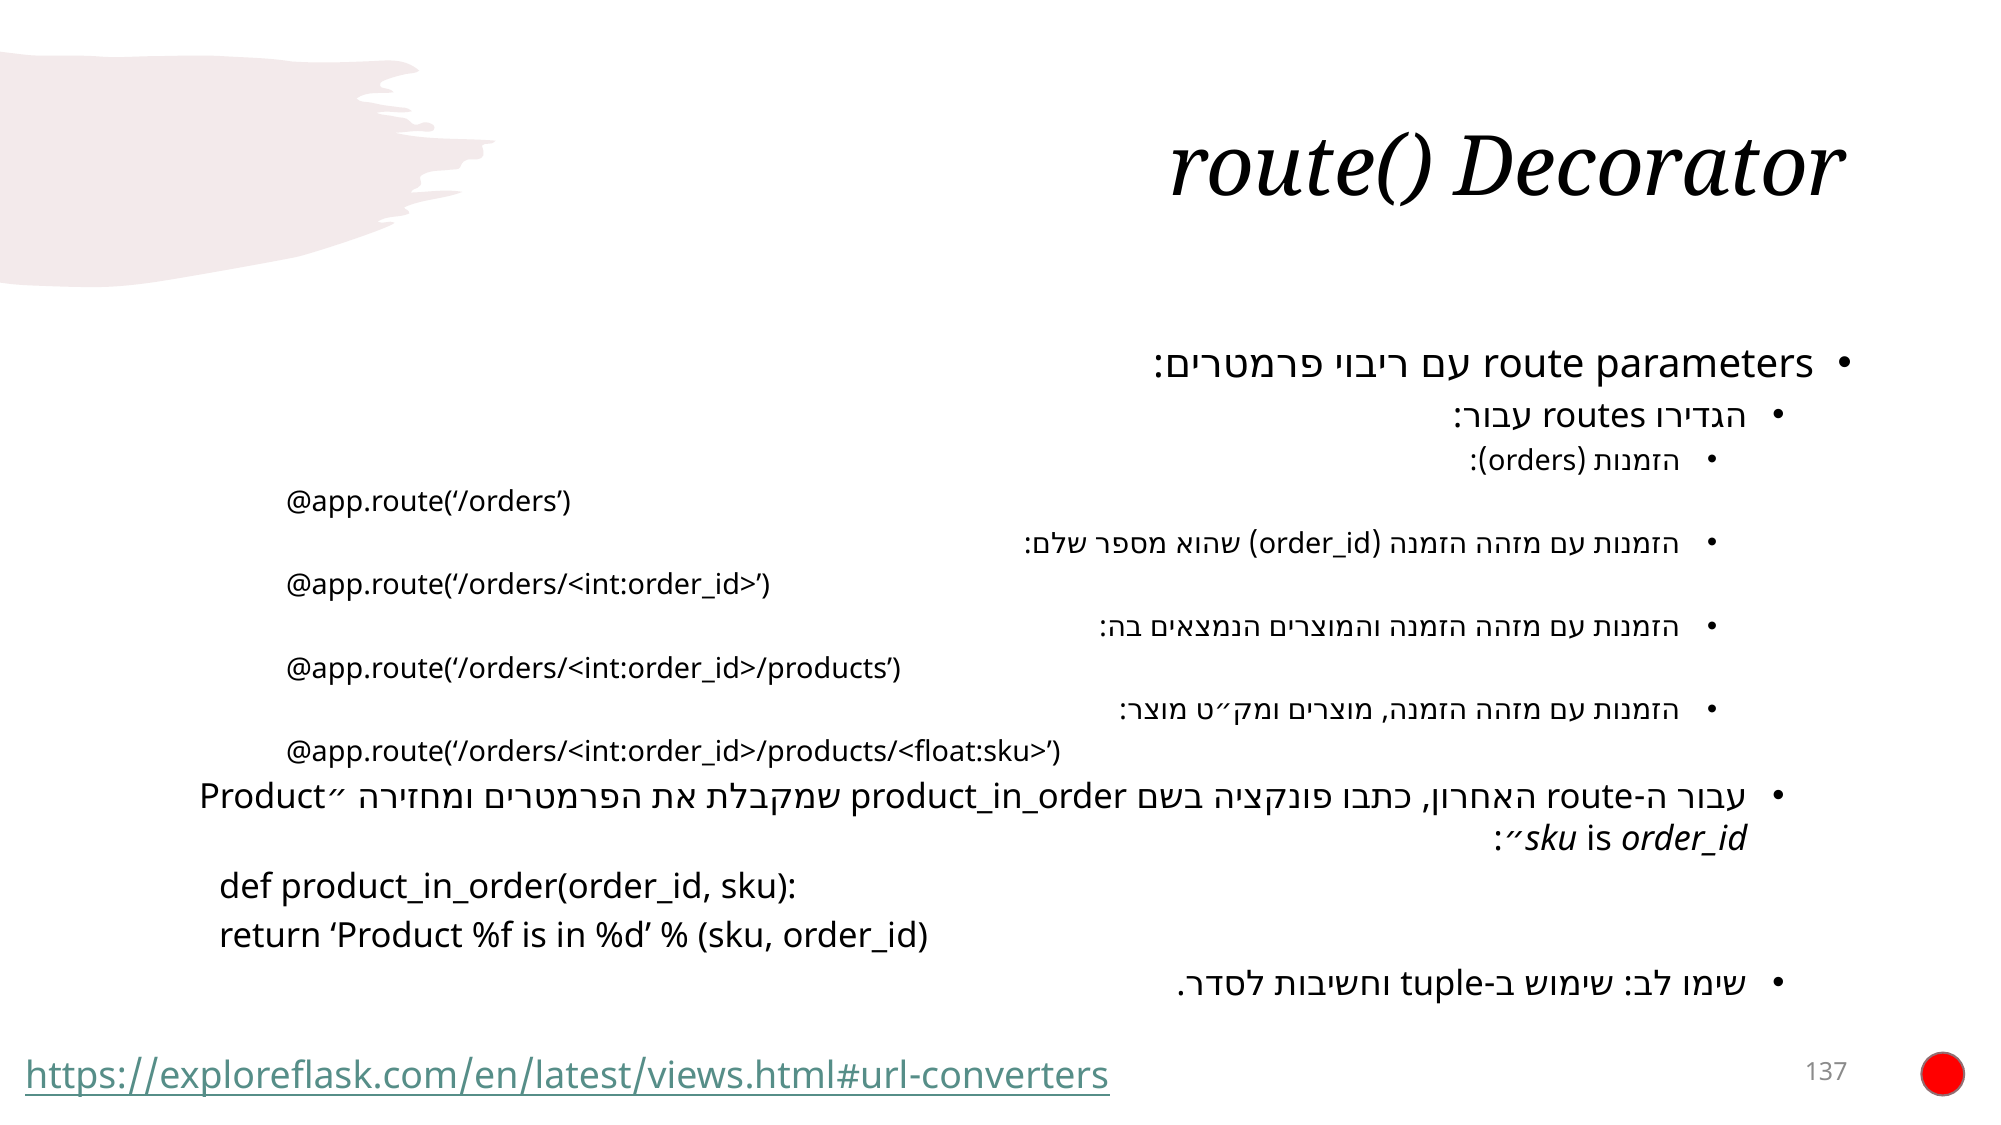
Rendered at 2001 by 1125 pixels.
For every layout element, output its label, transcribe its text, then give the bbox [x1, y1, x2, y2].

title route() Decorator [137, 59, 1863, 278]
text_box https://exploreflask.com/en/latest/views.html#url-converters [10, 1043, 1125, 1108]
text_box [1920, 1051, 1966, 1097]
list route parameters עם ריבוי פרמטרים: הגדירו routes עבור: הזמנות (orders): @app.route(‘/orders’) הזמנות עם מזהה הזמנה (order_id) שהוא מספר שלם: @app.route(‘/orders/<int:order_id>’) הזמנות עם מזהה הזמנה והמוצרים הנמצאים בה: @app.route(‘/orders/<int:order_id>/products’) הזמנות עם מזהה הזמנה, מוצרים ומק״ט מוצר: @app.route(‘/orders/<int:order_id>/products/<float:sku>’) עבור ה-route האחרון, כתבו פונקציה בשם product_in_order שמקבלת את הפרמטרים ומחזירה ״Product sku is order_id״: def product_in_order(order_id, sku): return ‘Product %f is in %d’ % (sku, order_id) שימו לב: שימוש ב-tuple וחשיבות לסדר. [137, 329, 1863, 1018]
slide_number 137 [1412, 1042, 1863, 1103]
